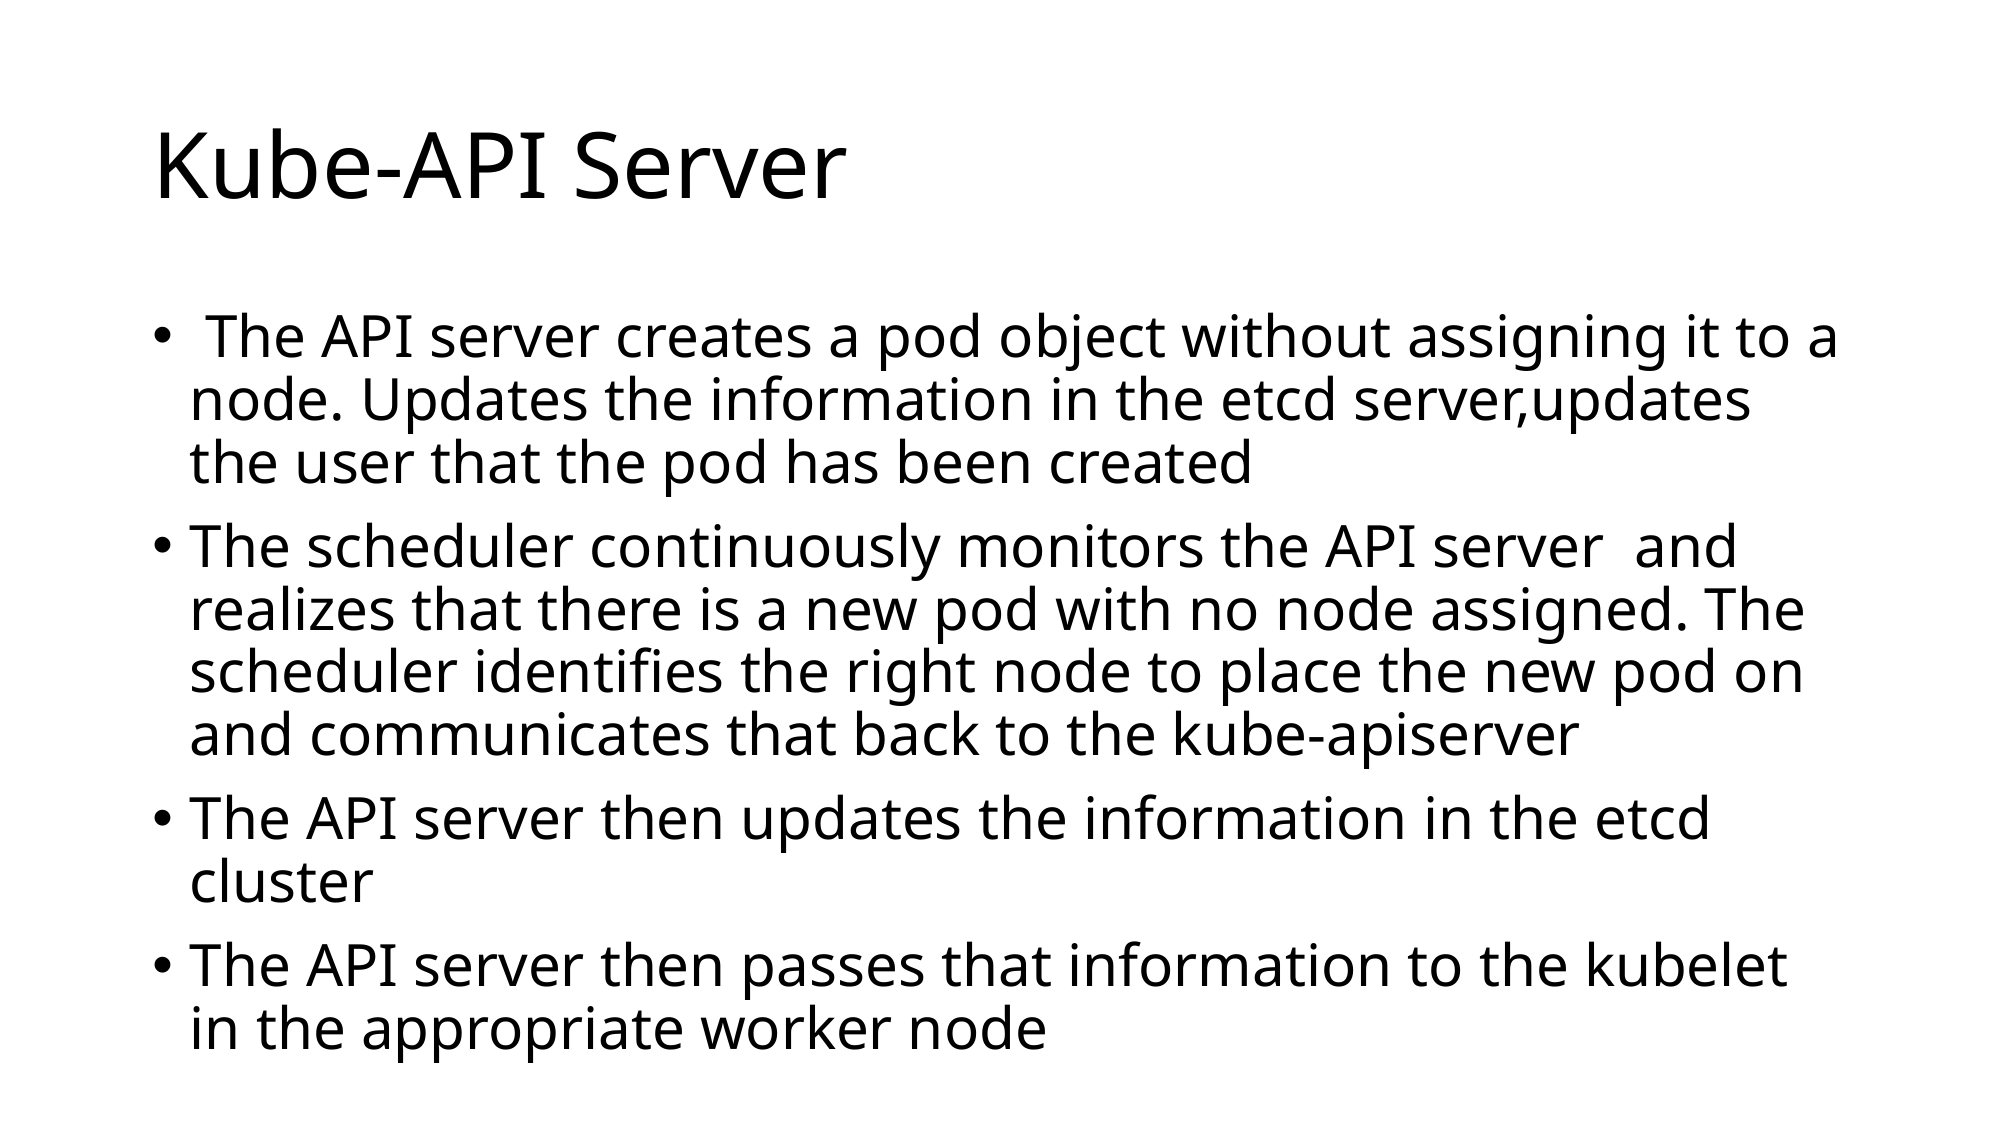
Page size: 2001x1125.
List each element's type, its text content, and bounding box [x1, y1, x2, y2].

list The API server creates a pod object without assigning it to a node. Updates the information in the etcd server,updates the user that the pod has been created The scheduler continuously monitors the API server and realizes that there is a new pod with no node assigned. The scheduler identifies the right node to place the new pod on and communicates that back to the kube-apiserver The API server then updates the information in the etcd cluster The API server then passes that information to the kubelet in the appropriate worker node [137, 299, 1863, 1014]
title Kube-API Server [137, 59, 1863, 278]
